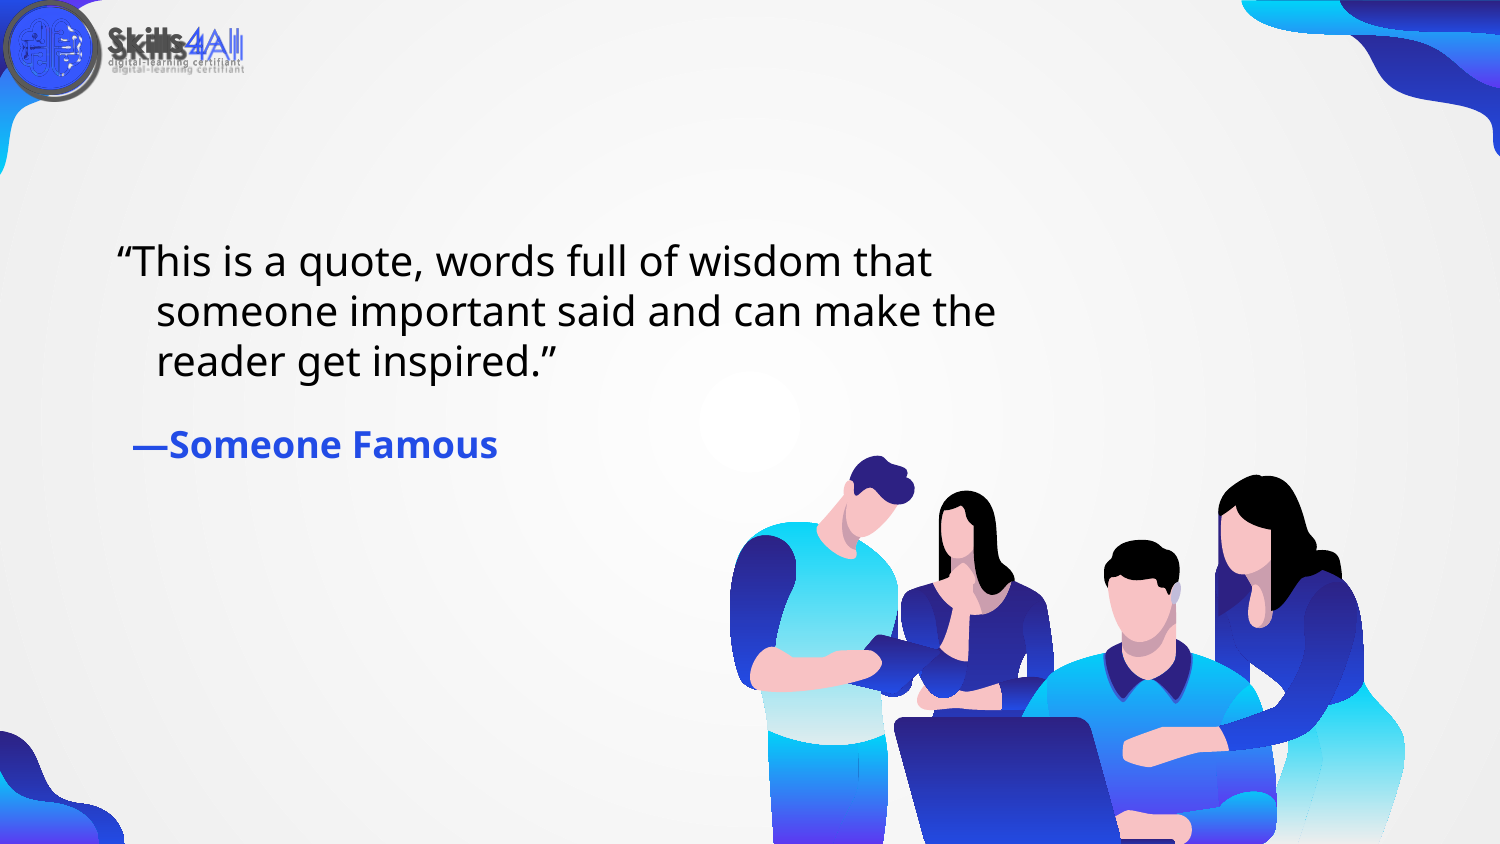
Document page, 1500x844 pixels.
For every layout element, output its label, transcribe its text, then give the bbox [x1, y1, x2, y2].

picture [3, 0, 244, 102]
title —Someone Famous [116, 406, 621, 480]
subtitle “This is a quote, words full of wisdom that someone important said and can make the reader get inspired.” [116, 262, 1122, 401]
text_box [0, 96, 36, 104]
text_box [721, 455, 1416, 844]
